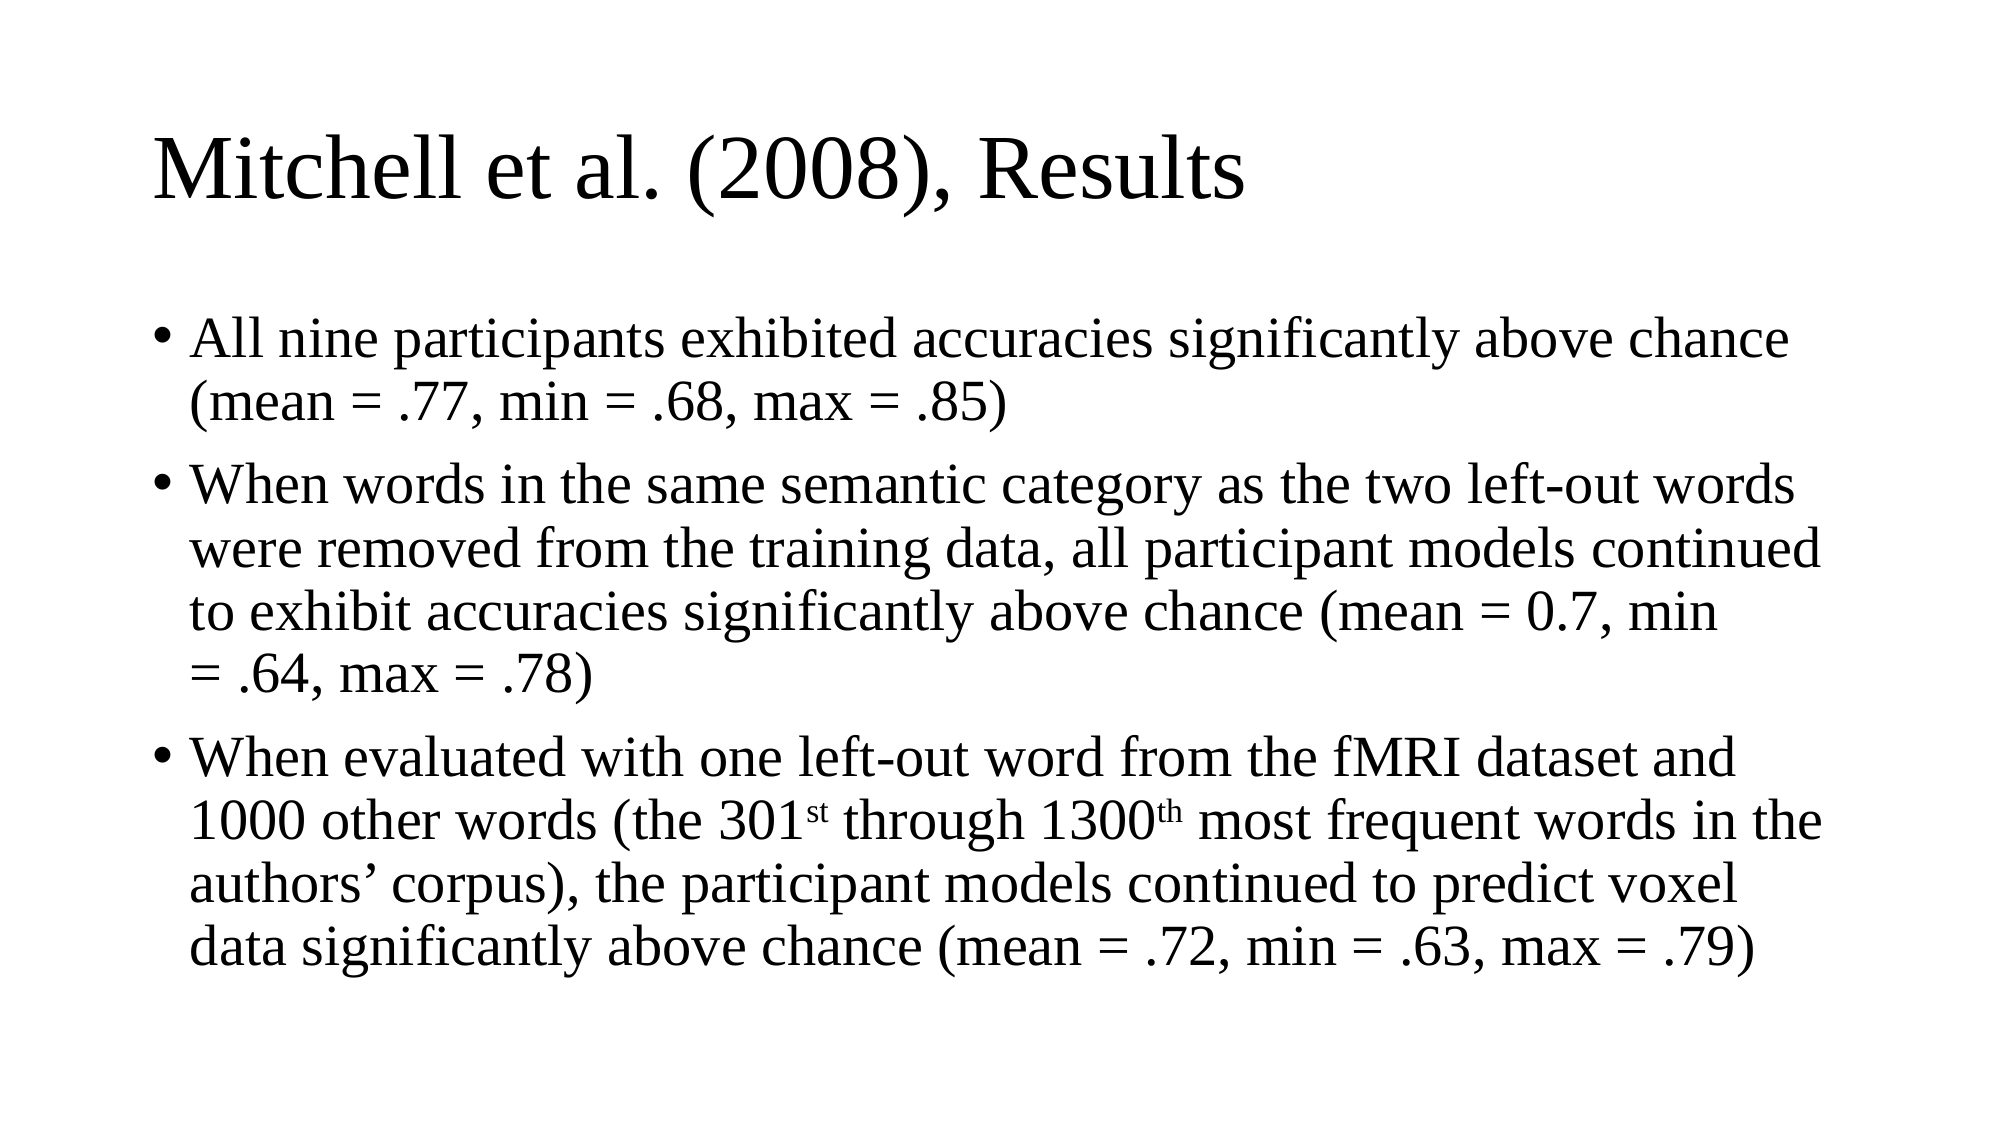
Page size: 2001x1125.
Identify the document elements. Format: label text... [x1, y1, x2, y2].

list All nine participants exhibited accuracies significantly above chance (mean = .77, min = .68, max = .85) When words in the same semantic category as the two left-out words were removed from the training data, all participant models continued to exhibit accuracies significantly above chance (mean = 0.7, min = .64, max = .78) When evaluated with one left-out word from the fMRI dataset and 1000 other words (the 301st through 1300th most frequent words in the authors’ corpus), the participant models continued to predict voxel data significantly above chance (mean = .72, min = .63, max = .79) [137, 299, 1863, 1014]
title Mitchell et al. (2008), Results [137, 59, 1863, 278]
